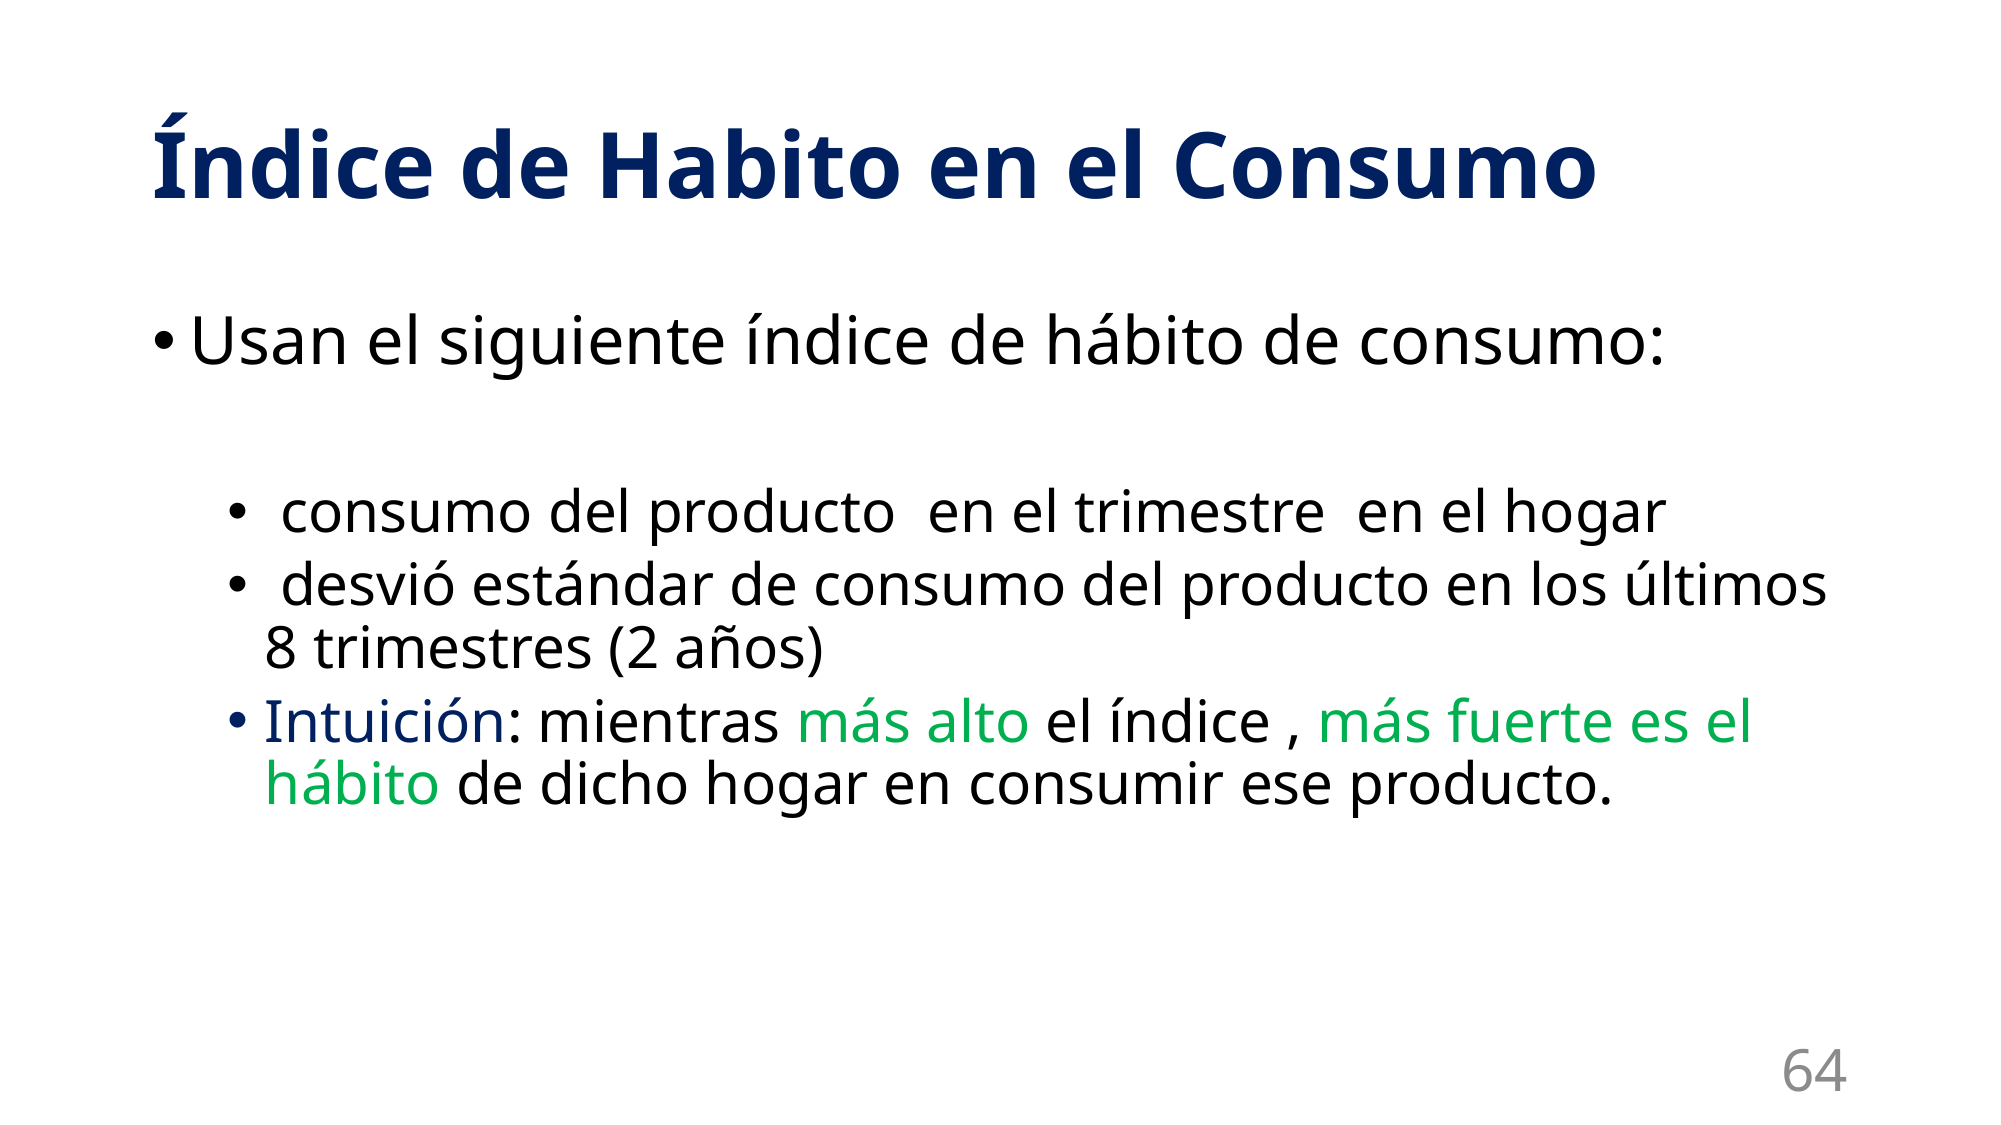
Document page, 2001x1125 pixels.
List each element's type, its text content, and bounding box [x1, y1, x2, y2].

slide_number 64 [1412, 1042, 1863, 1103]
title Índice de Habito en el Consumo [137, 59, 1863, 278]
